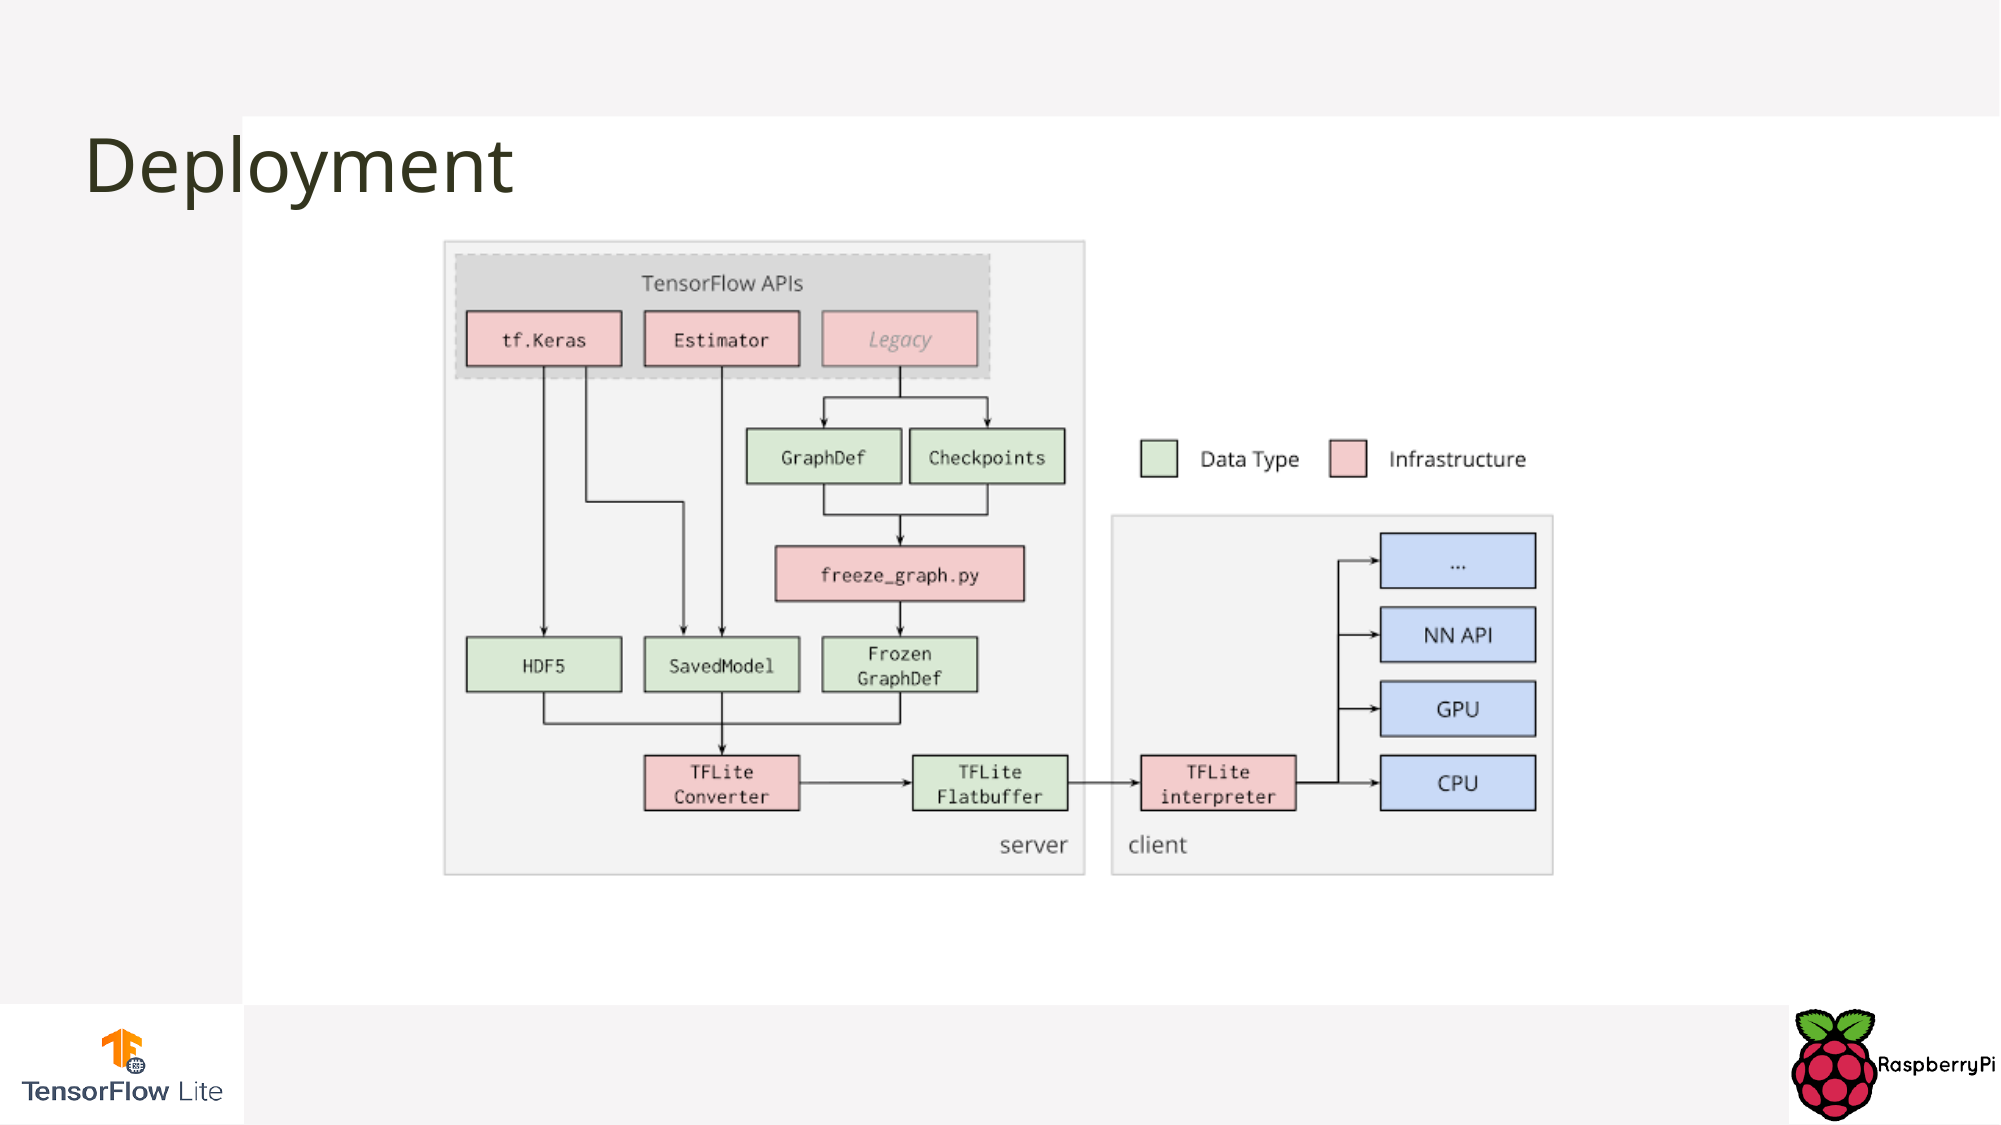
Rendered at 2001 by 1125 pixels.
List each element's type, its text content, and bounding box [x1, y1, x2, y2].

title Deployment [68, 59, 1799, 278]
picture [1789, 1004, 2000, 1124]
picture [432, 232, 1568, 893]
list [0, 1004, 244, 1124]
